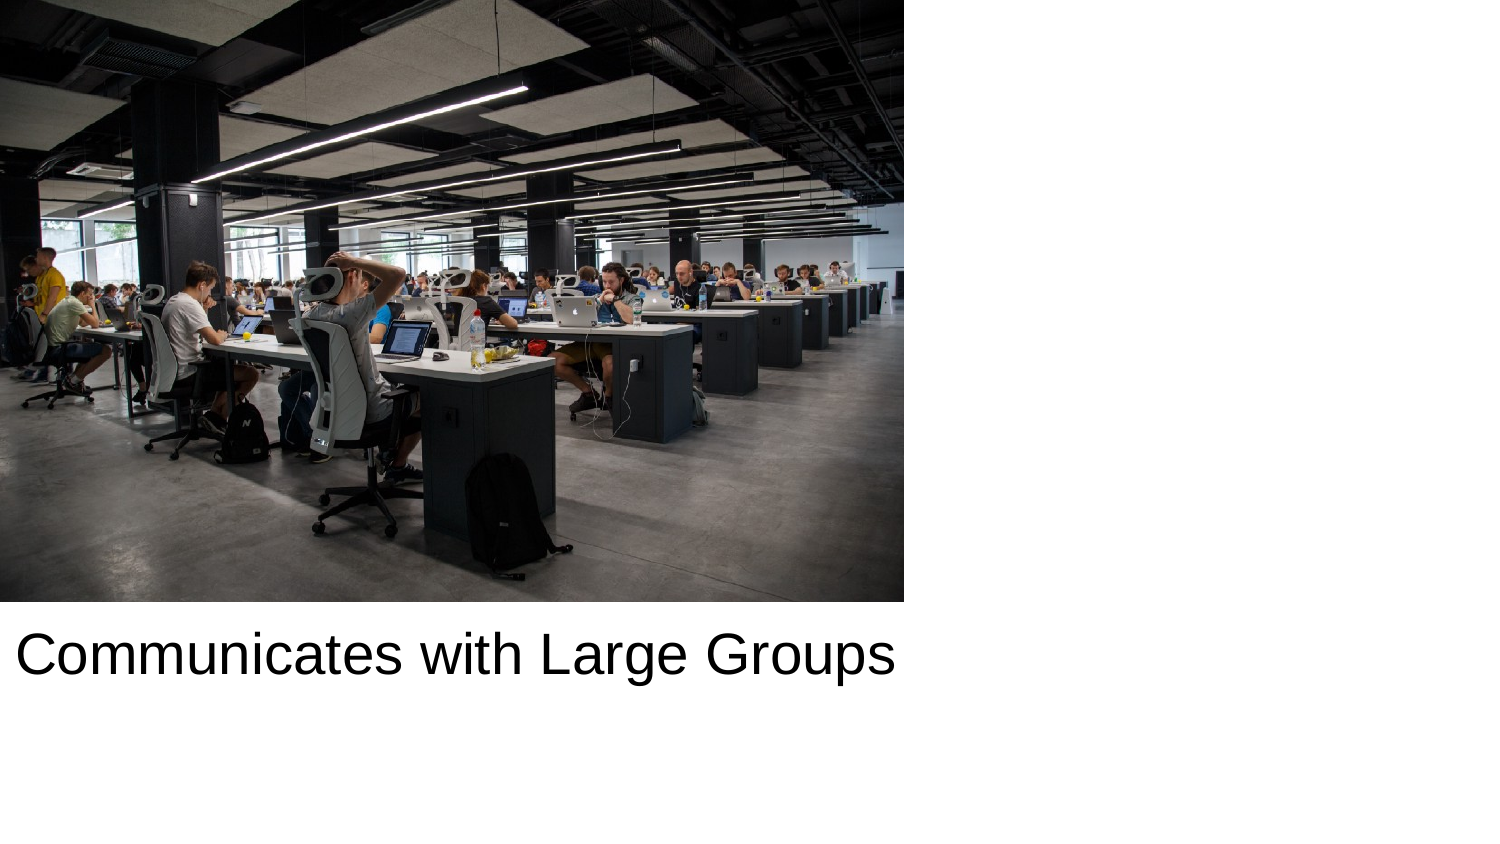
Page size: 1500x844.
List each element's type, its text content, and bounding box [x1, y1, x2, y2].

title Communicates with Large Groups [0, 601, 1044, 844]
picture [0, 0, 904, 602]
